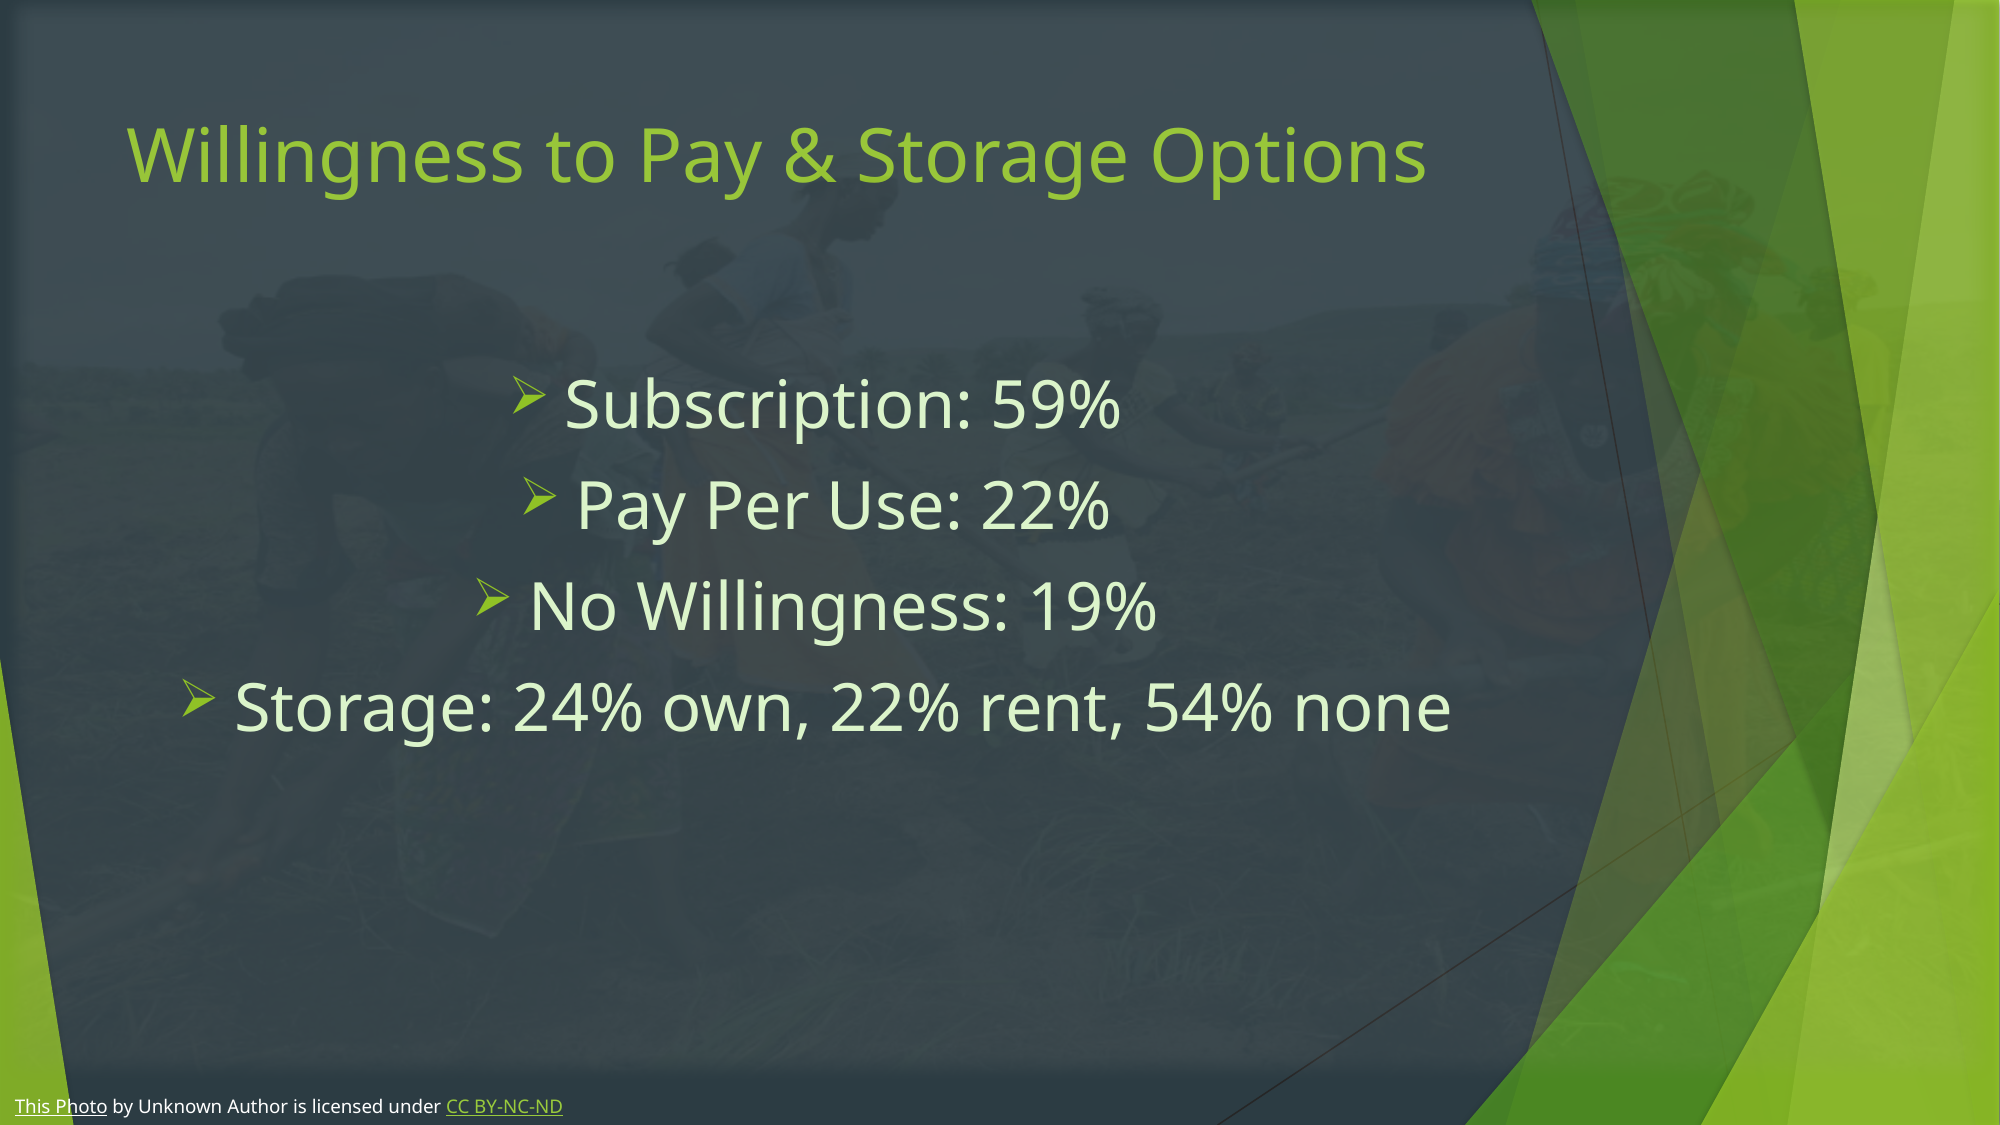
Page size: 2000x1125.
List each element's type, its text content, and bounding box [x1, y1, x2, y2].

text_box This Photo by Unknown Author is licensed under CC BY-NC-ND [0, 1095, 2000, 1125]
picture [0, 0, 2000, 1088]
